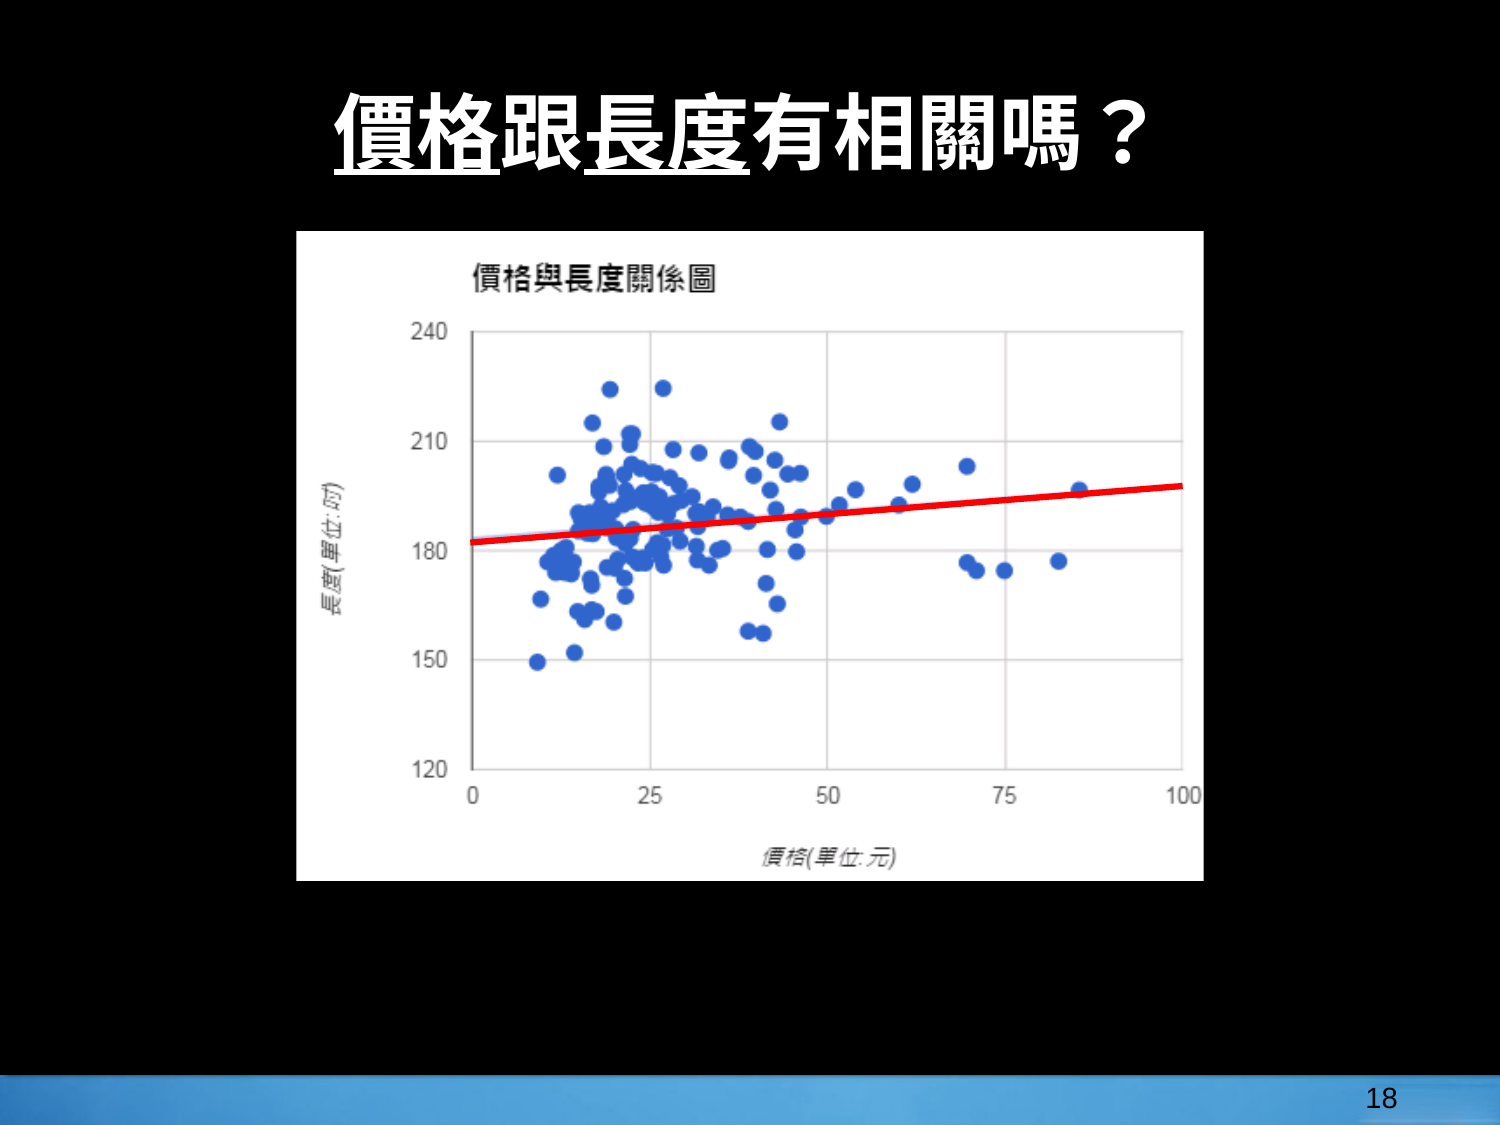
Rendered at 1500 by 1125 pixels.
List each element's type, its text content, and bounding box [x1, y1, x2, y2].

slide_number ‹#› [1350, 1074, 1488, 1118]
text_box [470, 485, 1183, 543]
picture [0, 1075, 1500, 1125]
picture [296, 231, 1204, 881]
title 價格跟長度有相關嗎？ [78, 27, 1422, 232]
